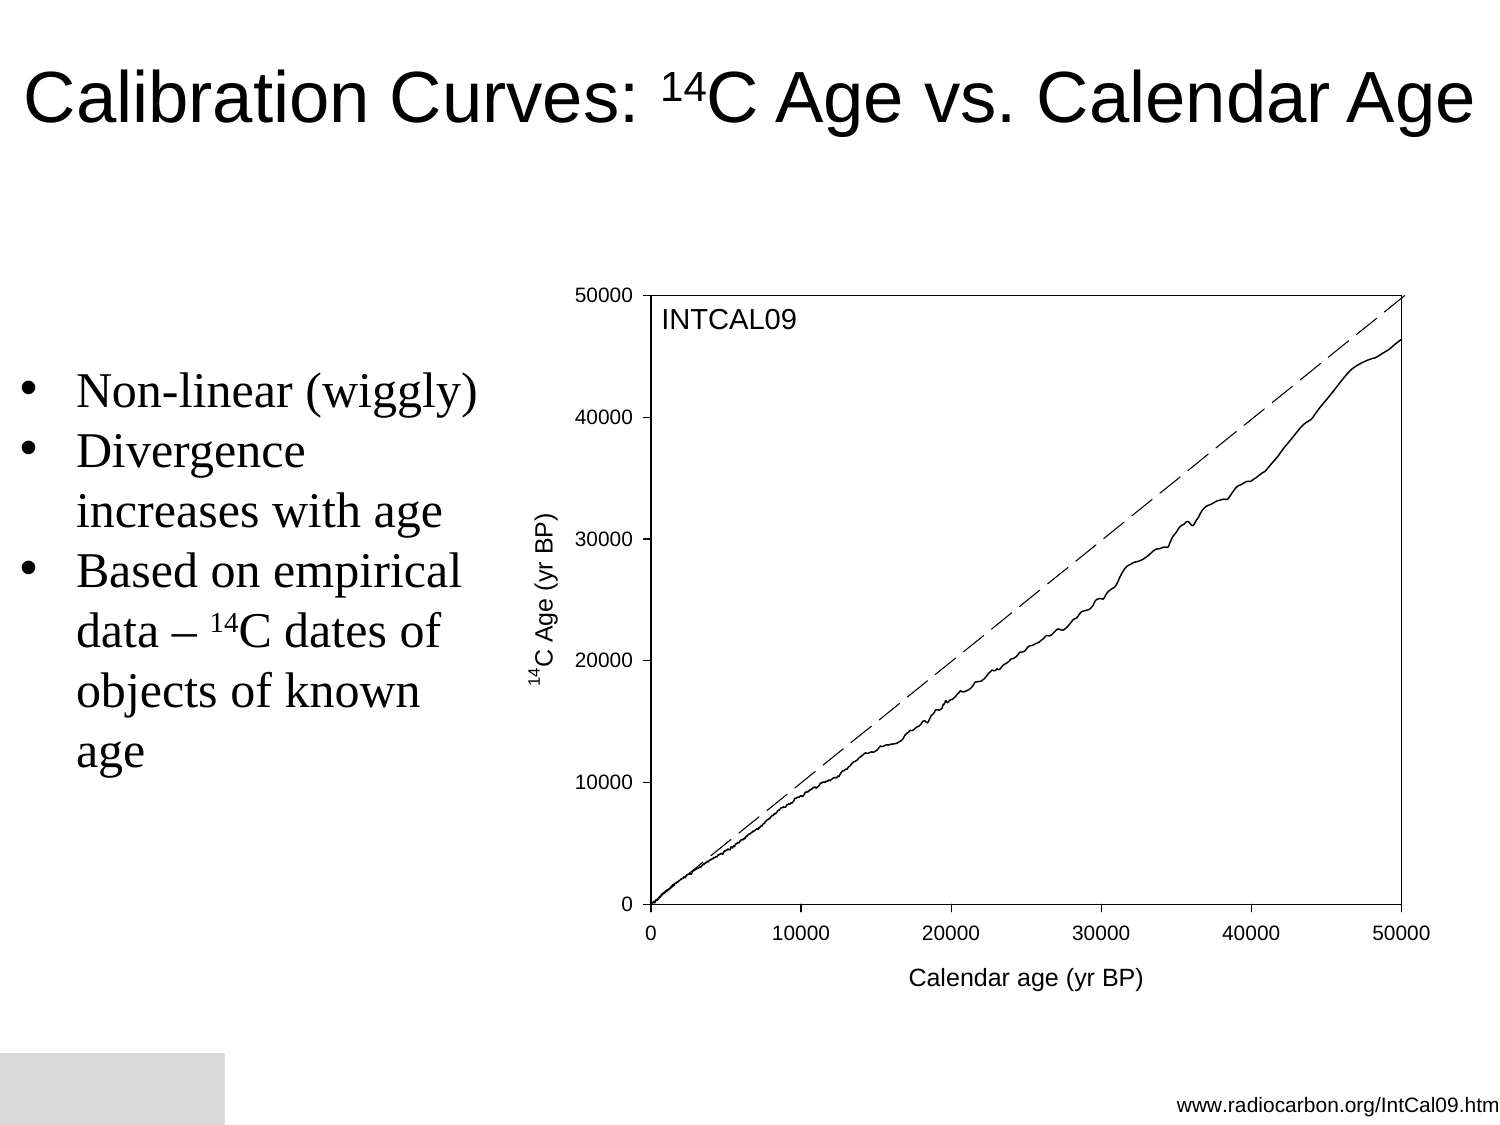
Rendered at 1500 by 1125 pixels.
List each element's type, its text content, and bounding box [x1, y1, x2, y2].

text_box Non-linear (wiggly) Divergence increases with age Based on empirical data – 14C dates of objects of known age [4, 349, 500, 785]
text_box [524, 226, 1471, 996]
title Calibration Curves: 14C Age vs. Calendar Age [0, 0, 1500, 188]
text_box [1173, 1088, 1500, 1121]
text_box [224, 999, 1500, 1125]
